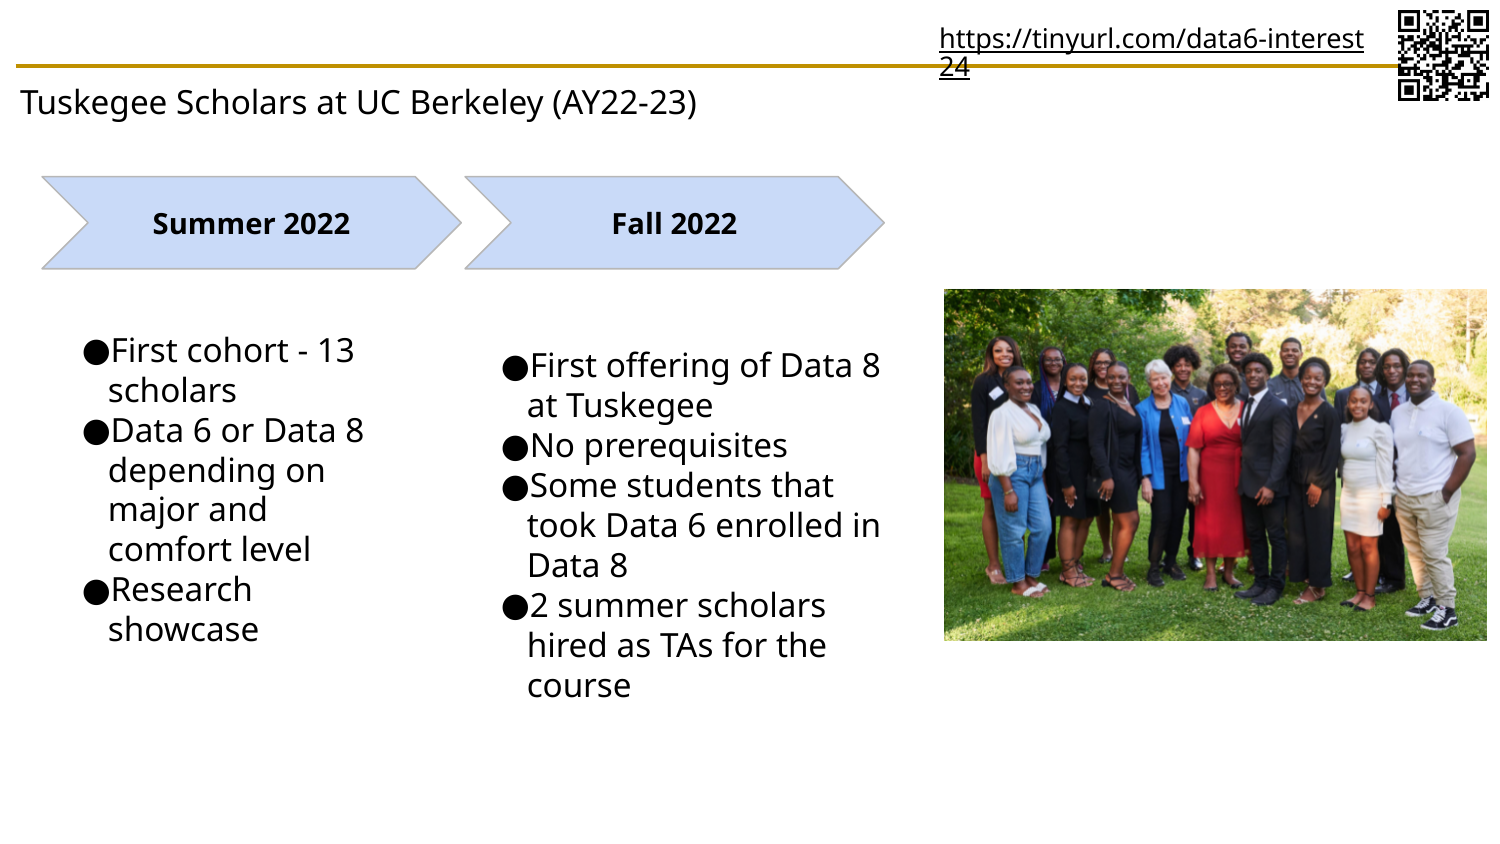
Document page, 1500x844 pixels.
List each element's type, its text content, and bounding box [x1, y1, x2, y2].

picture [1398, 10, 1489, 101]
text_box First cohort - 13 scholars Data 6 or Data 8 depending on major and comfort level Research showcase [45, 313, 409, 677]
text_box Summer 2022 [42, 176, 462, 269]
list Tuskegee Scholars at UC Berkeley (AY22-23) [5, 65, 1403, 627]
text_box First offering of Data 8 at Tuskegee No prerequisites Some students that took Data 6 enrolled in Data 8 2 summer scholars hired as TAs for the course [465, 329, 912, 693]
text_box Fall 2022 [465, 176, 885, 269]
picture [943, 288, 1489, 641]
